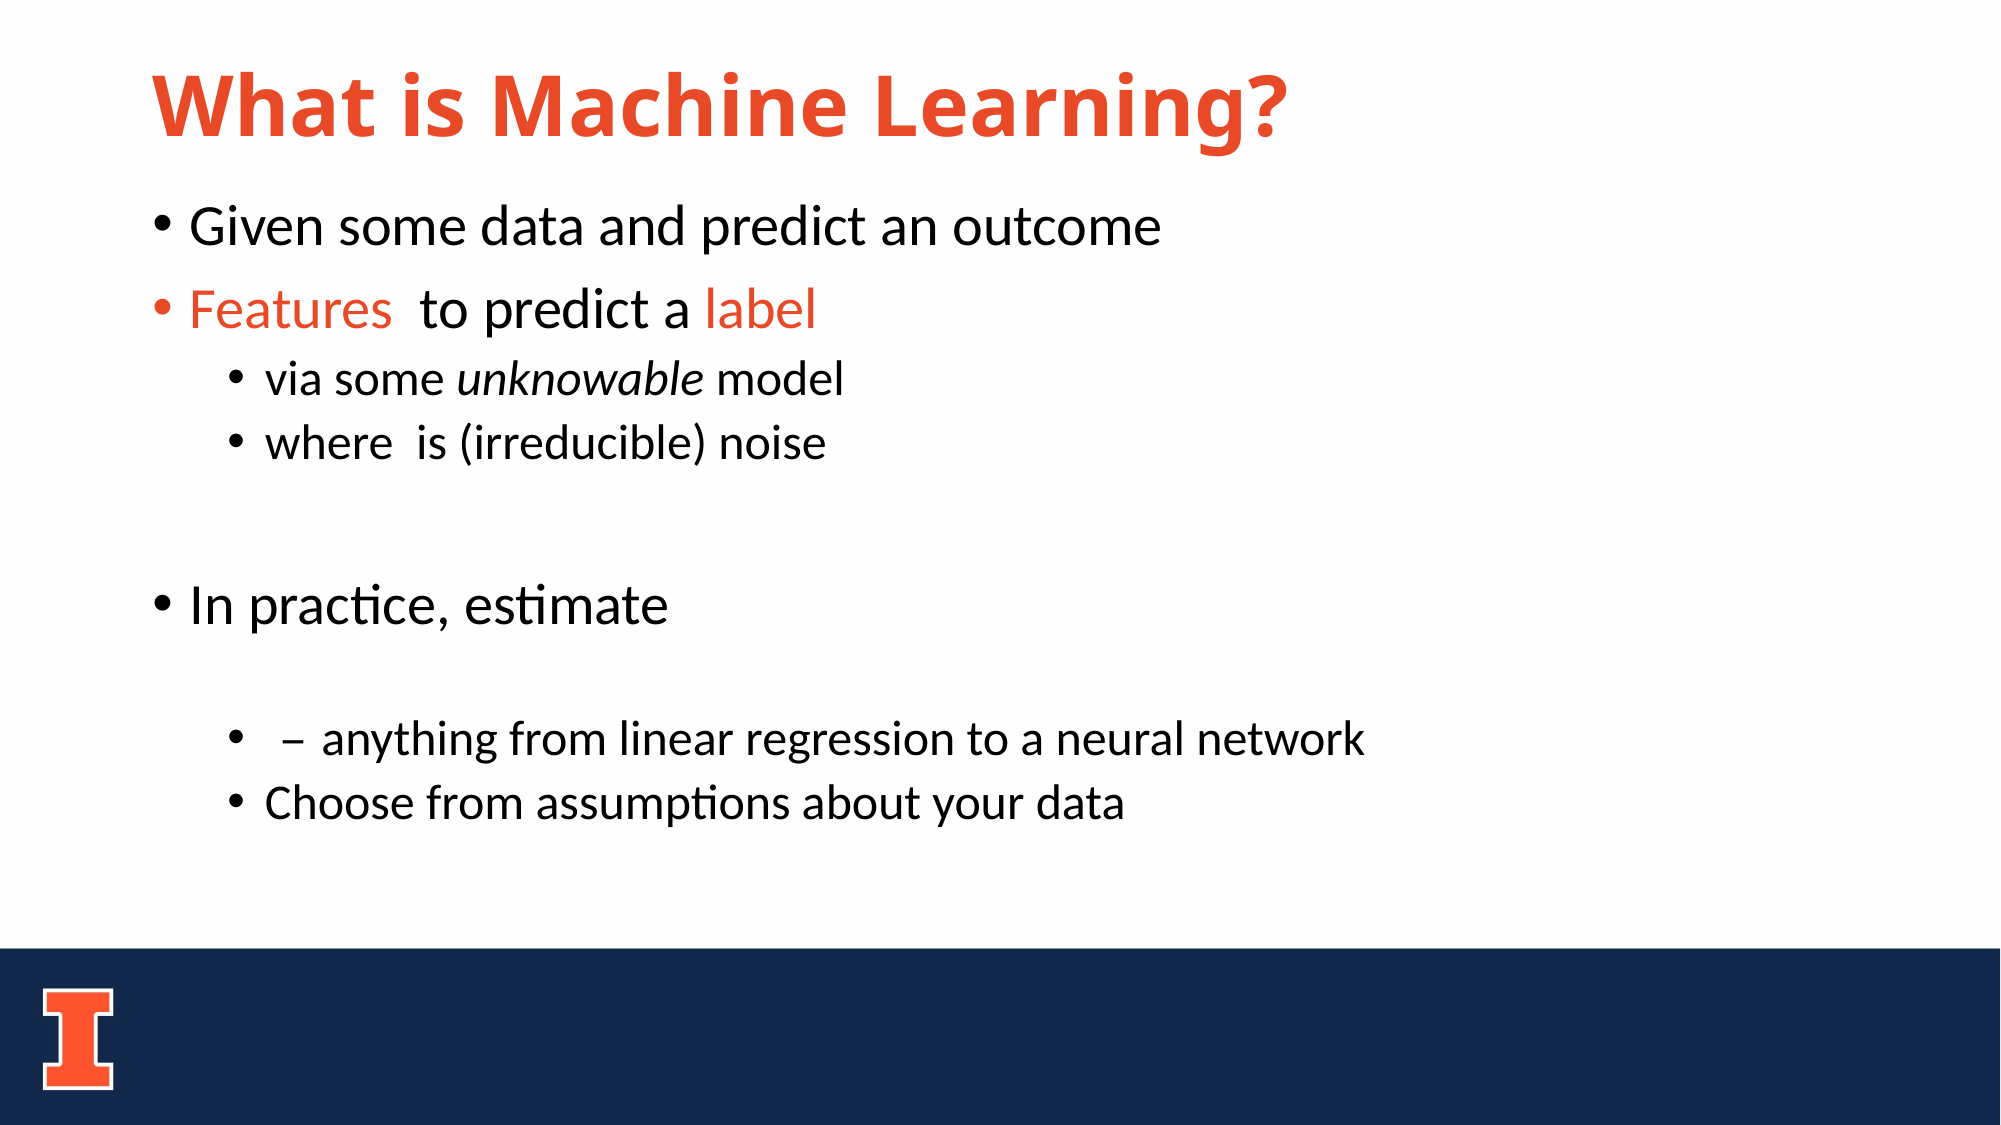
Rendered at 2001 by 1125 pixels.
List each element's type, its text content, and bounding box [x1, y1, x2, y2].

picture [0, 0, 2001, 1125]
title What is Machine Learning? [137, 56, 1863, 163]
